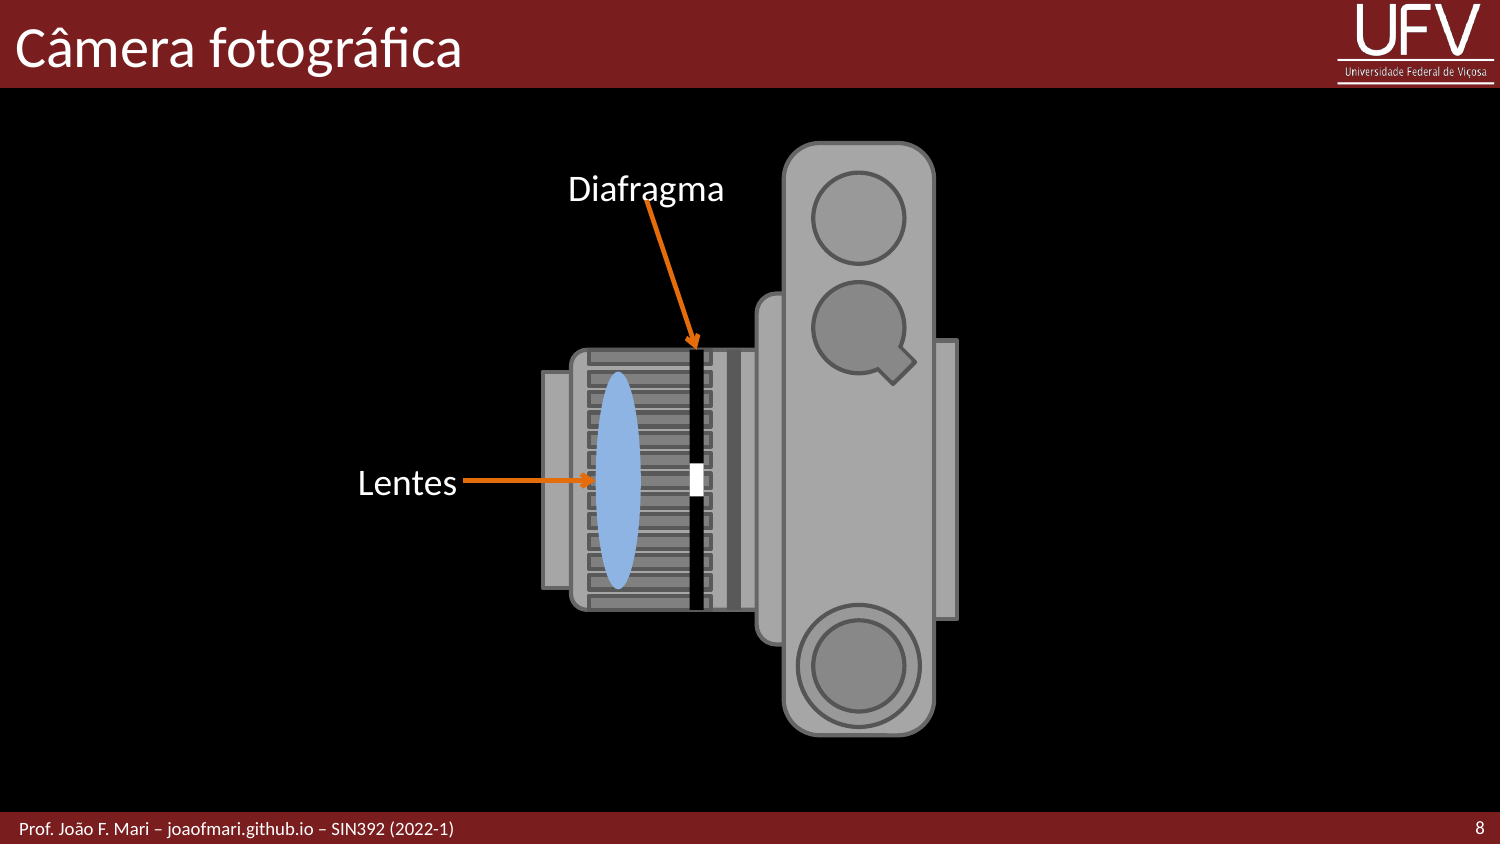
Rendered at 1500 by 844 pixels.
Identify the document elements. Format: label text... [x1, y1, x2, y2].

footer Prof. João F. Mari – joaofmari.github.io – SIN392 (2022-1) [0, 812, 1034, 844]
slide_number 8 [1328, 811, 1500, 844]
title Câmera fotográfica [0, 0, 1500, 88]
list [0, 88, 1500, 812]
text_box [344, 142, 958, 736]
